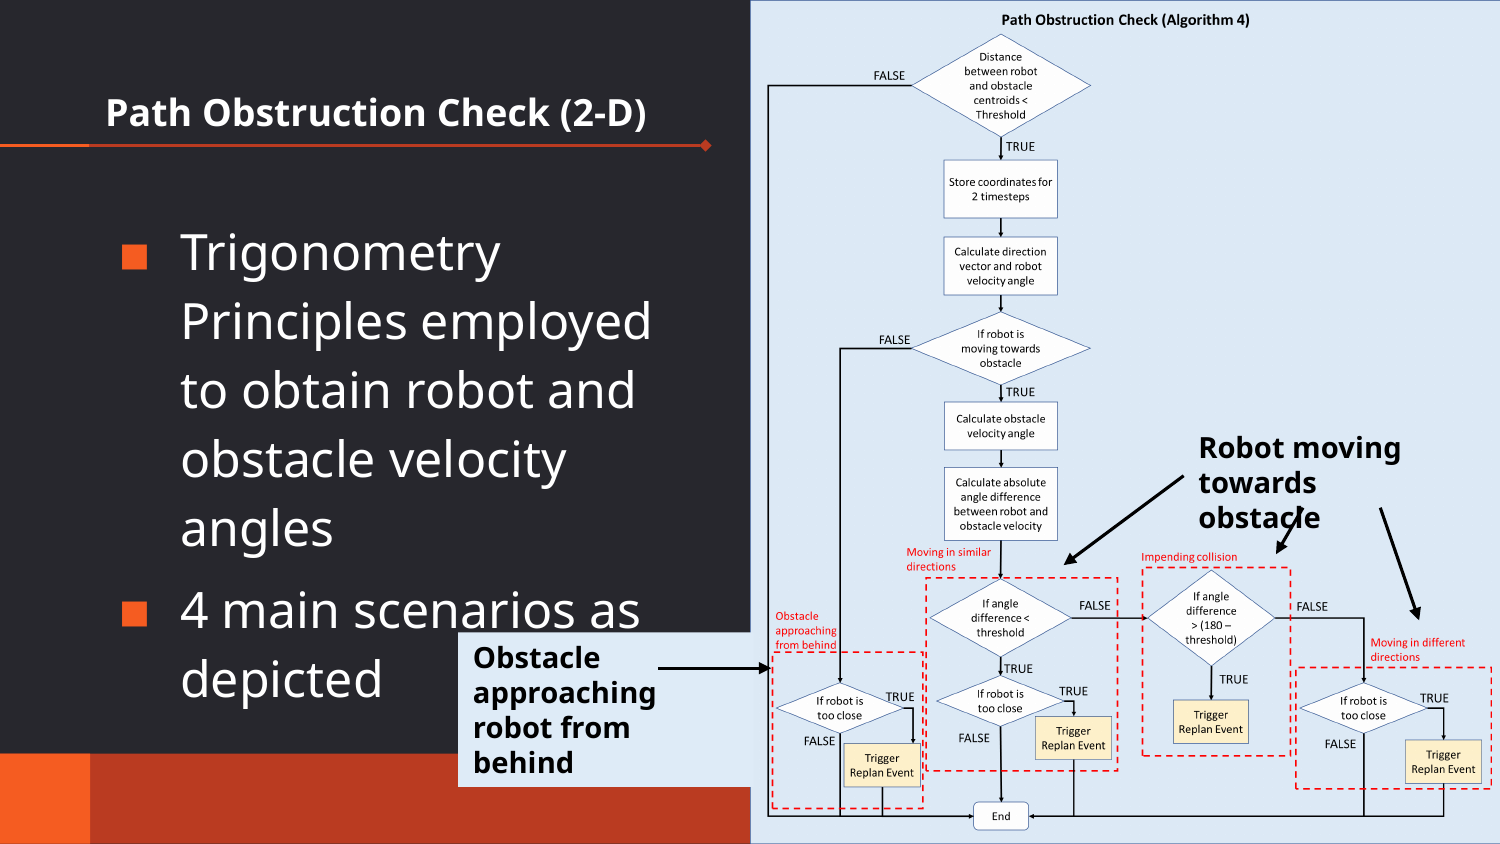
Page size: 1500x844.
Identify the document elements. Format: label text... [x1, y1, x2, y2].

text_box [1380, 507, 1420, 621]
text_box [1275, 507, 1304, 555]
title Path Obstruction Check (2-D) [90, 59, 704, 150]
list Trigonometry Principles employed to obtain robot and obstacle velocity angles 4 main scenarios as depicted [90, 196, 704, 681]
text_box Obstacle approaching robot from behind [458, 632, 744, 787]
picture [749, 0, 1500, 844]
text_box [1063, 475, 1184, 566]
